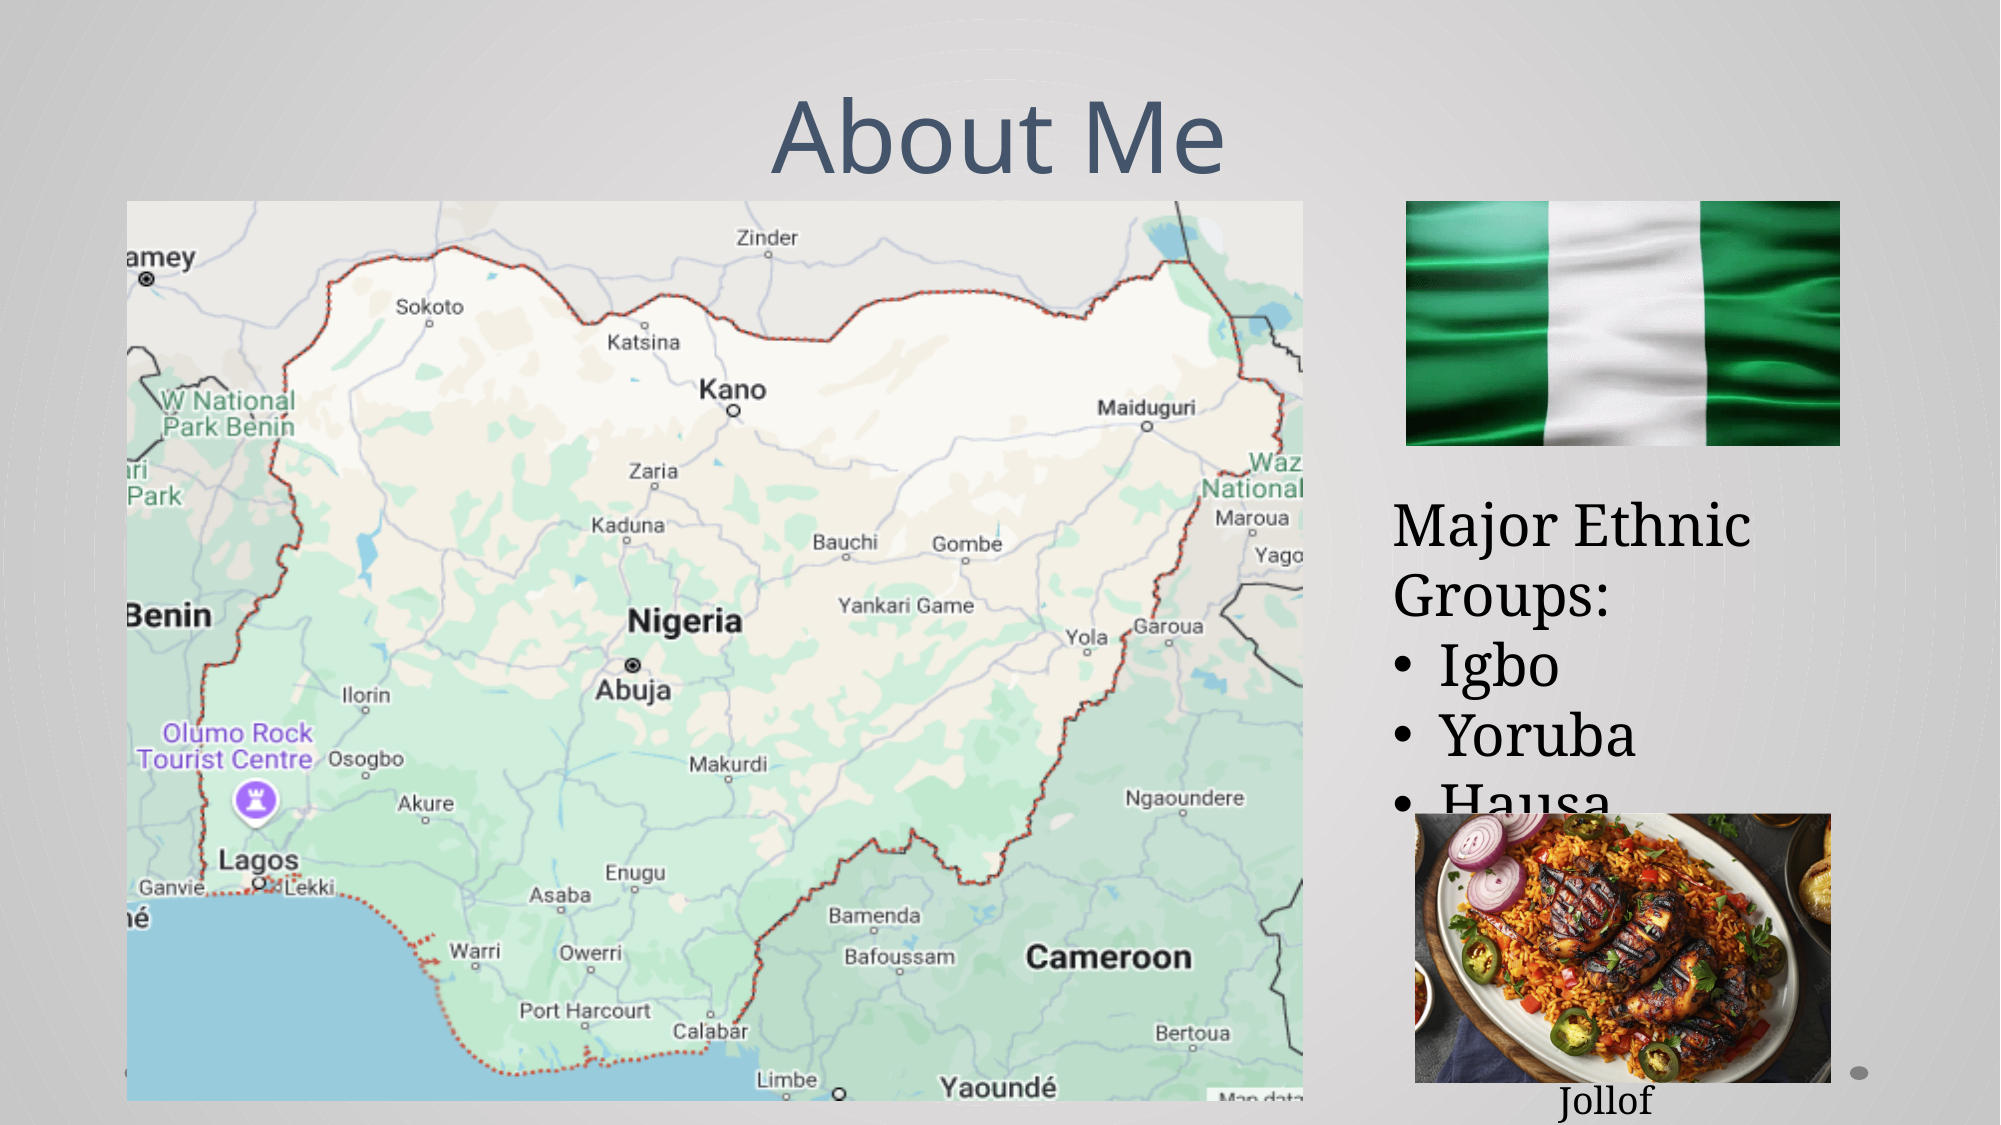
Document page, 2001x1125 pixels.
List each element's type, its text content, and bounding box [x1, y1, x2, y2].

title About Me [99, 0, 1900, 202]
text_box Major Ethnic Groups: Igbo Yoruba Hausa [1303, 480, 1990, 846]
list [127, 201, 1303, 1101]
picture [1415, 813, 1831, 1083]
text_box Jollof Rice [1543, 1083, 1749, 1125]
picture [1405, 201, 1840, 446]
